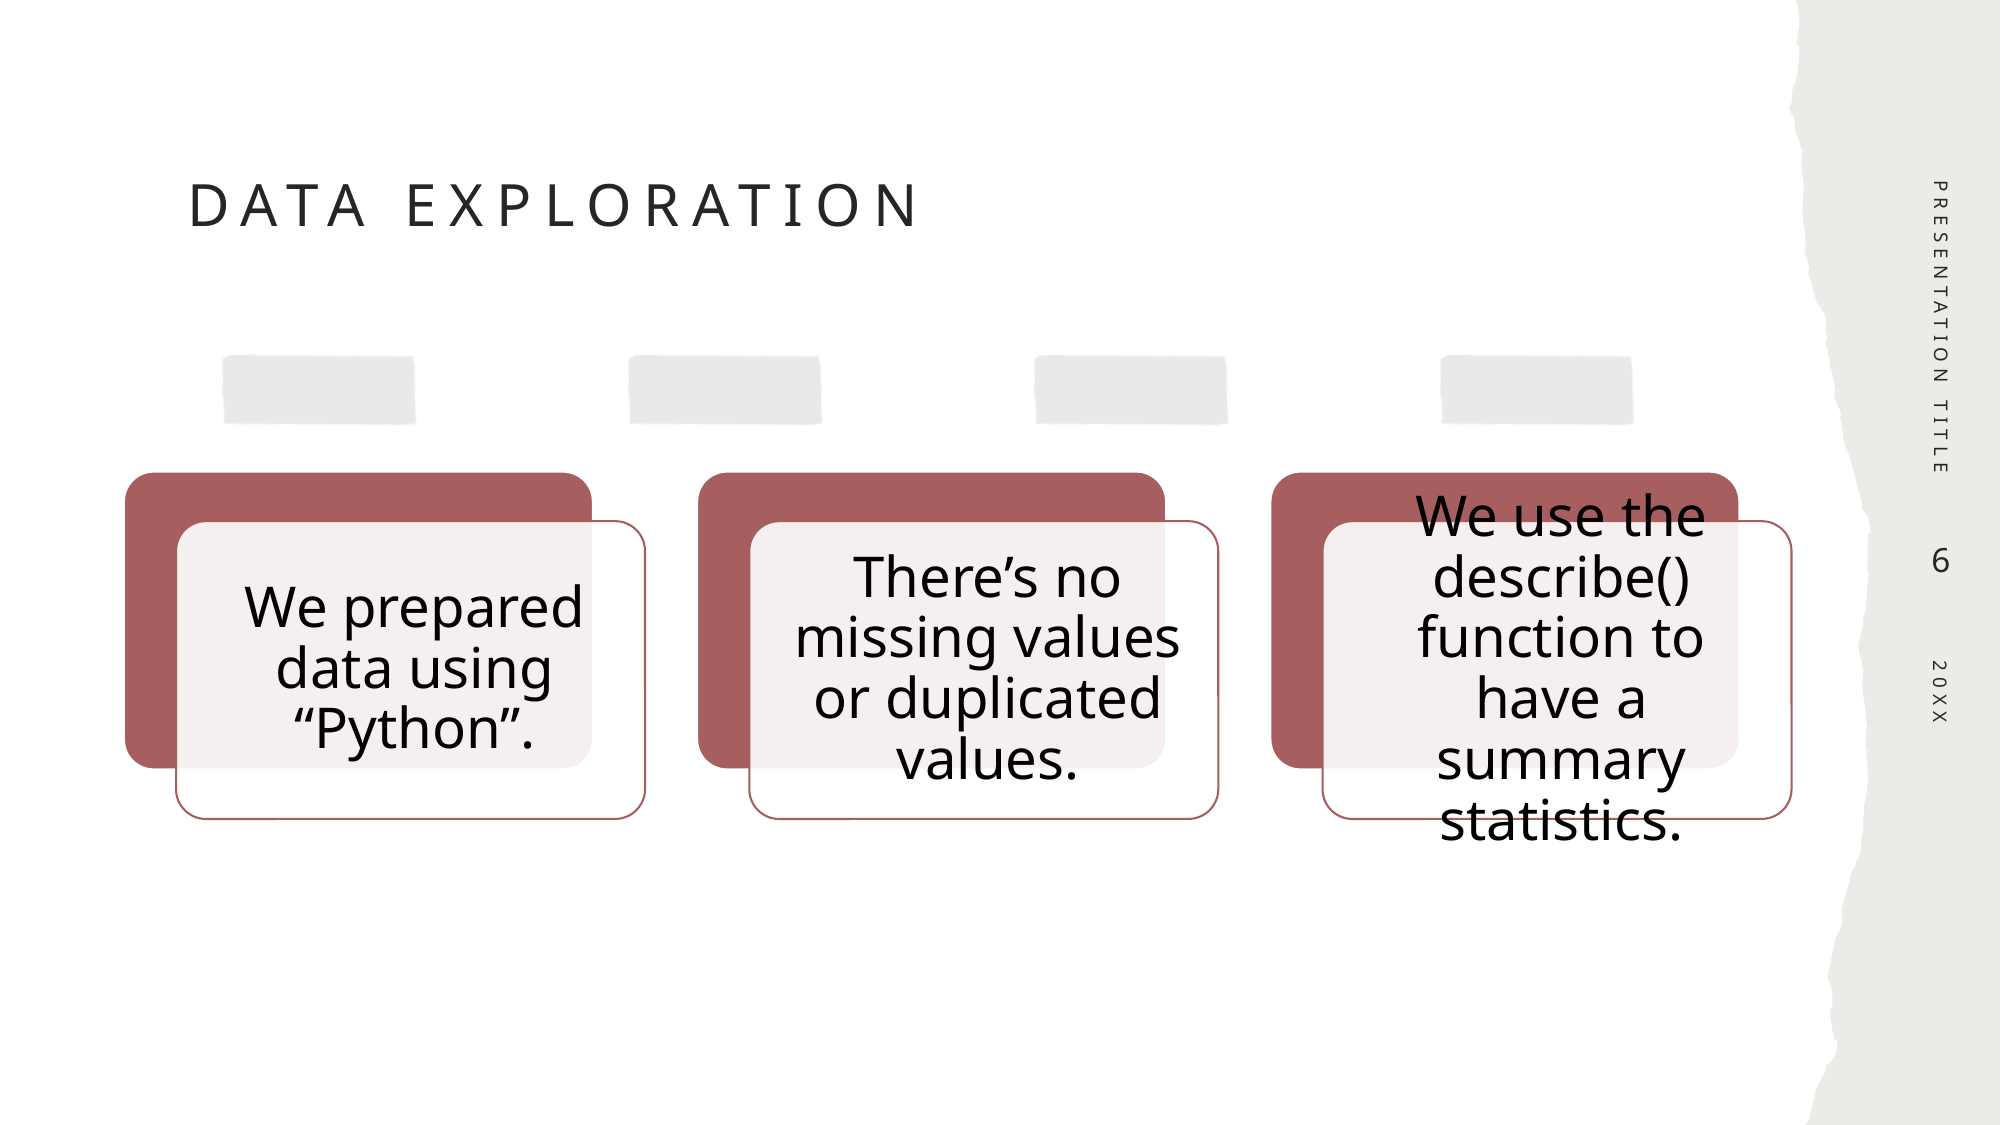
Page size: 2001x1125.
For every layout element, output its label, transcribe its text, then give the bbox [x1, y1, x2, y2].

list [123, 327, 1792, 964]
picture [1789, 0, 2000, 1125]
footer PRESENTATION TITLE [1911, 33, 1972, 489]
title Data Exploration [172, 99, 1732, 300]
slide_number 20XX [1910, 645, 1971, 1080]
slide_number 6 [1896, 514, 1986, 610]
